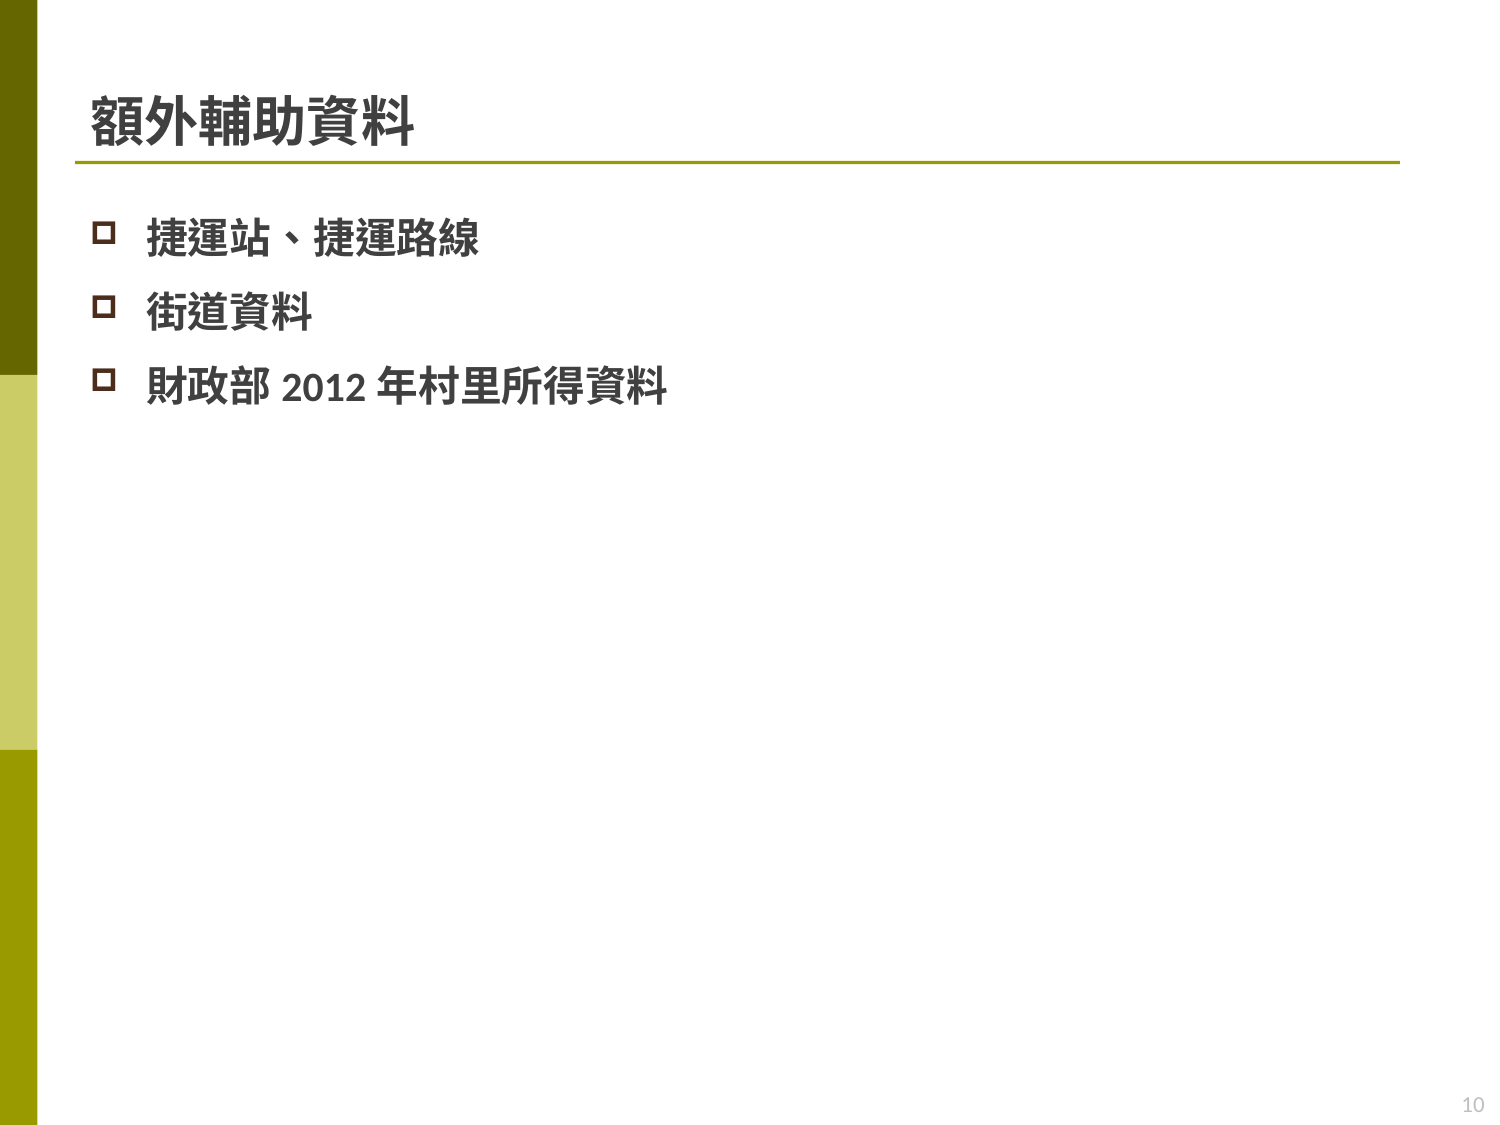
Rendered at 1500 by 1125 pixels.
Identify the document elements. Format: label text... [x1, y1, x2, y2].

slide_number 10 [1400, 1082, 1500, 1125]
title 額外輔助資料 [74, 60, 1426, 160]
list 捷運站、捷運路線 街道資料 財政部2012年村里所得資料 [74, 194, 1426, 1051]
